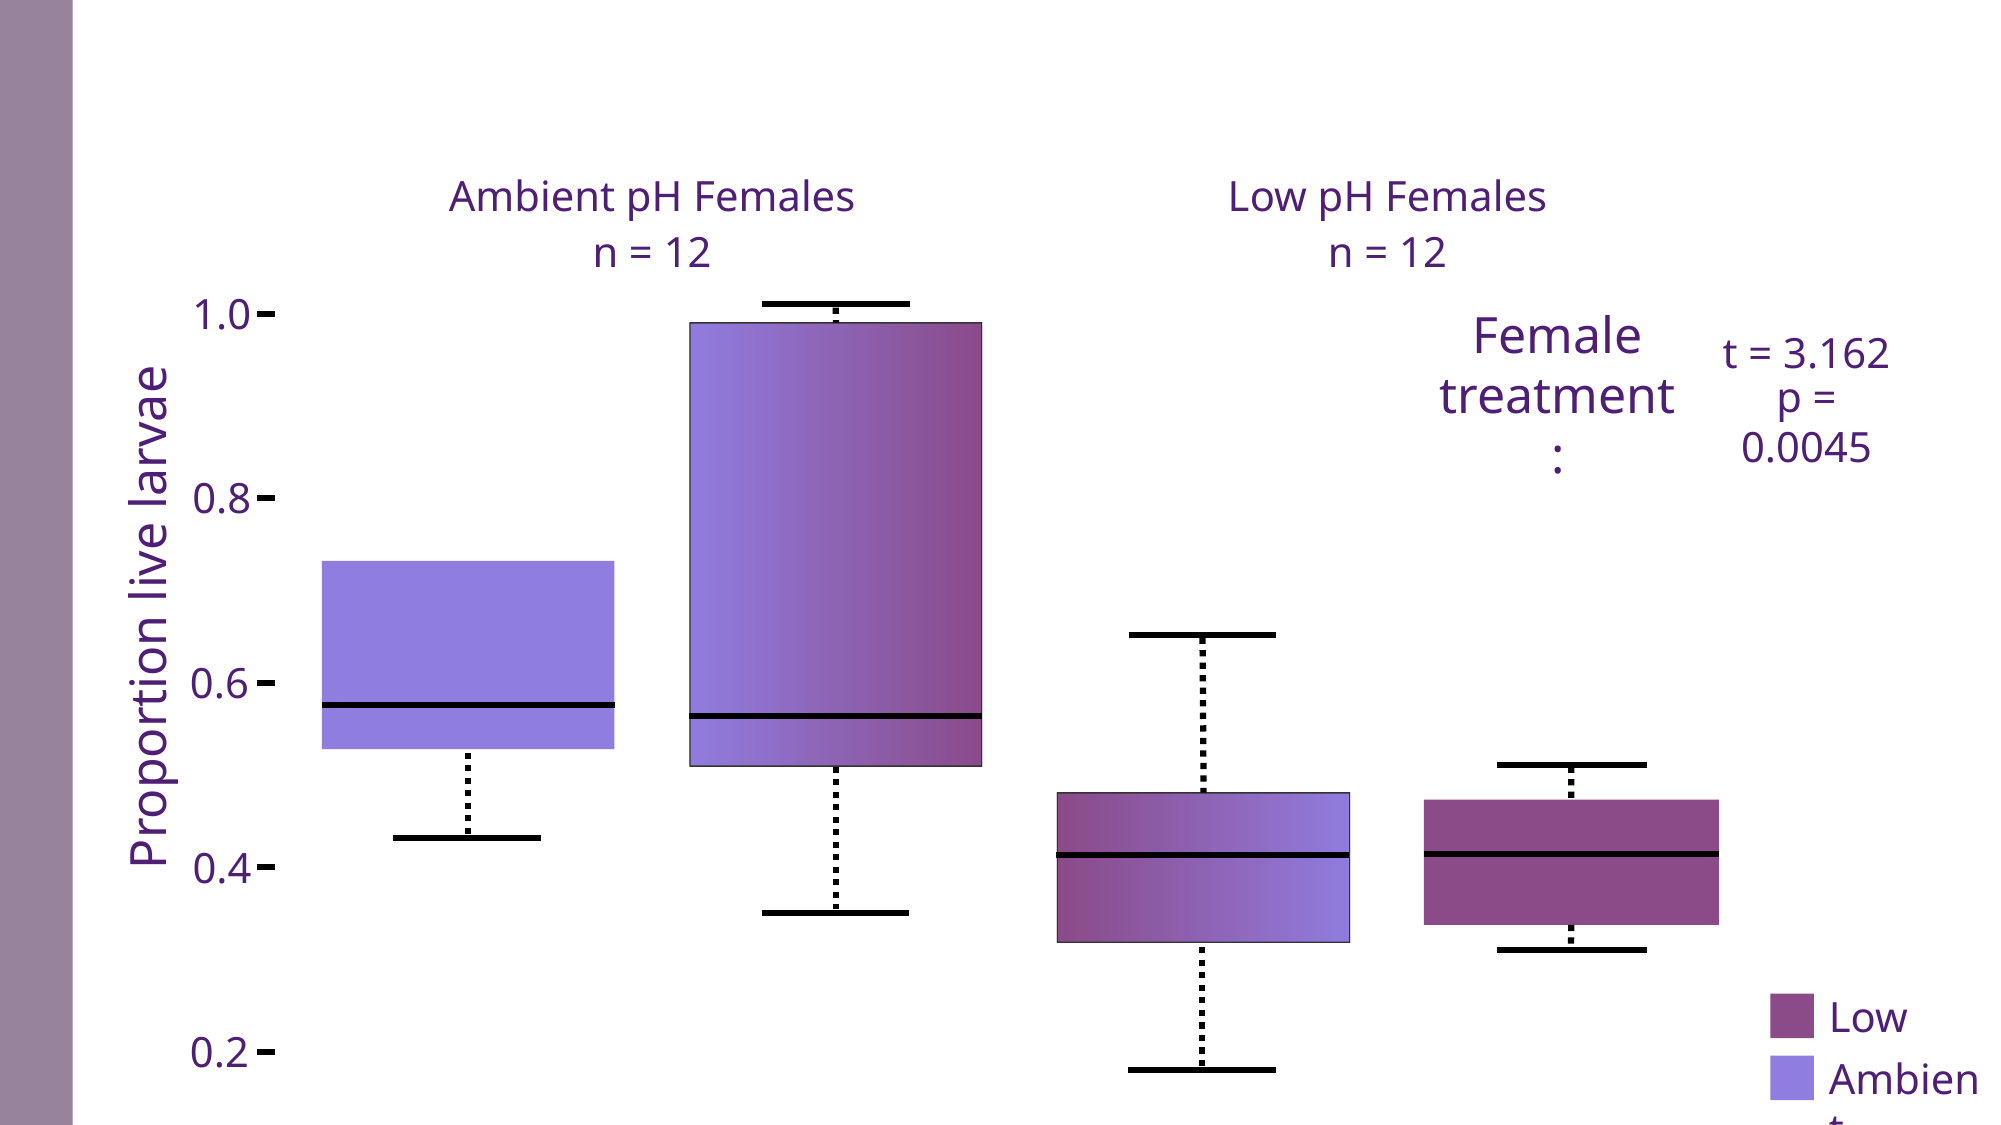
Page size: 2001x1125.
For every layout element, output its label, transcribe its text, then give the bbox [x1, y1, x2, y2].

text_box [689, 303, 983, 913]
text_box Low pH Females [1056, 162, 1719, 228]
text_box n = 12 [562, 218, 742, 283]
text_box Ambient pH Females [321, 162, 983, 228]
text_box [321, 560, 616, 839]
text_box n = 12 [1297, 218, 1478, 283]
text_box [173, 280, 276, 1085]
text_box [1056, 634, 1351, 1070]
text_box Proportion live larvae [109, 131, 185, 1104]
text_box [0, 0, 74, 1125]
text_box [1423, 295, 1922, 480]
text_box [1423, 765, 1719, 950]
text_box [1770, 982, 2000, 1111]
